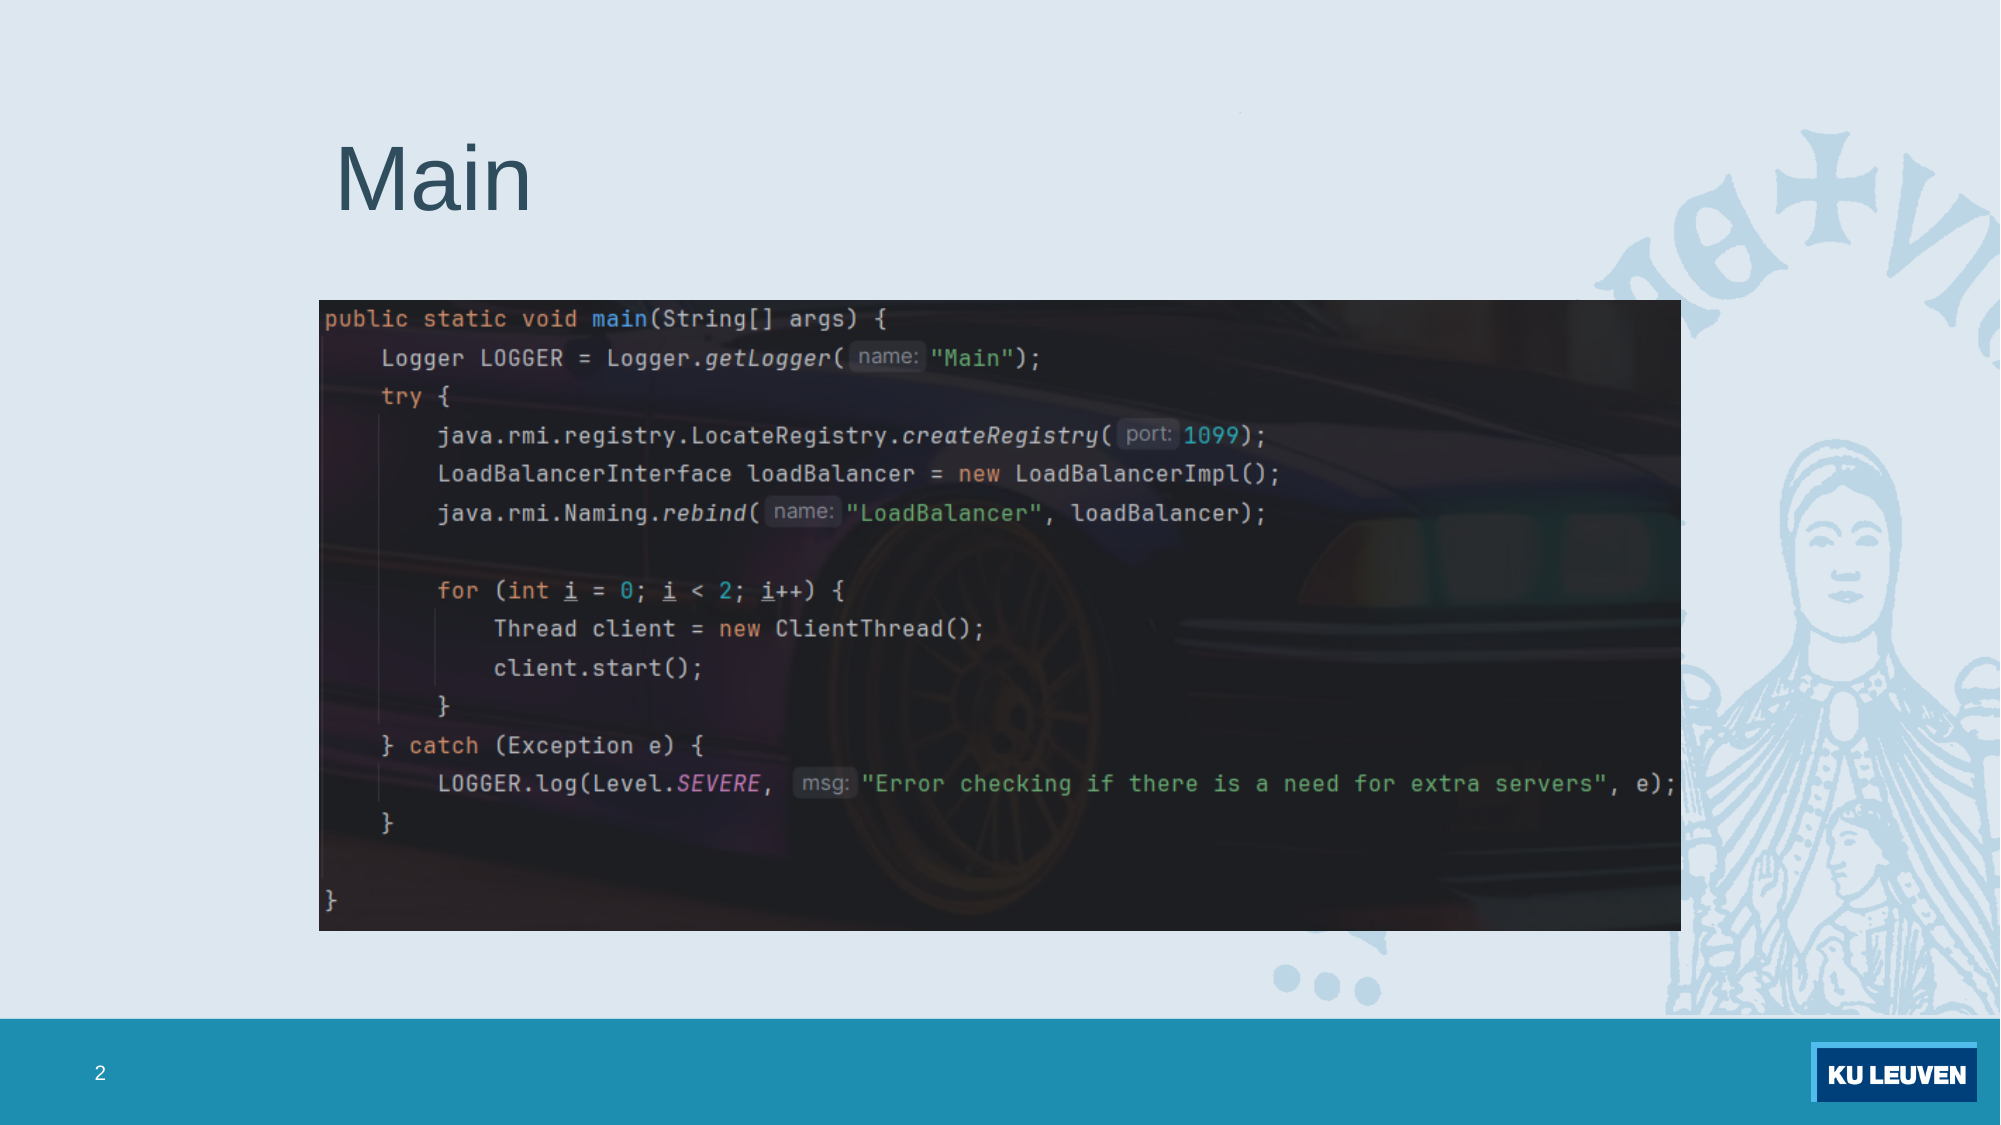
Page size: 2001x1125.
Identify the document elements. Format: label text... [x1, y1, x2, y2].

picture [1811, 1042, 1977, 1102]
text_box Main [319, 111, 1681, 237]
slide_number 2 [94, 1018, 201, 1125]
picture [319, 110, 2000, 1015]
